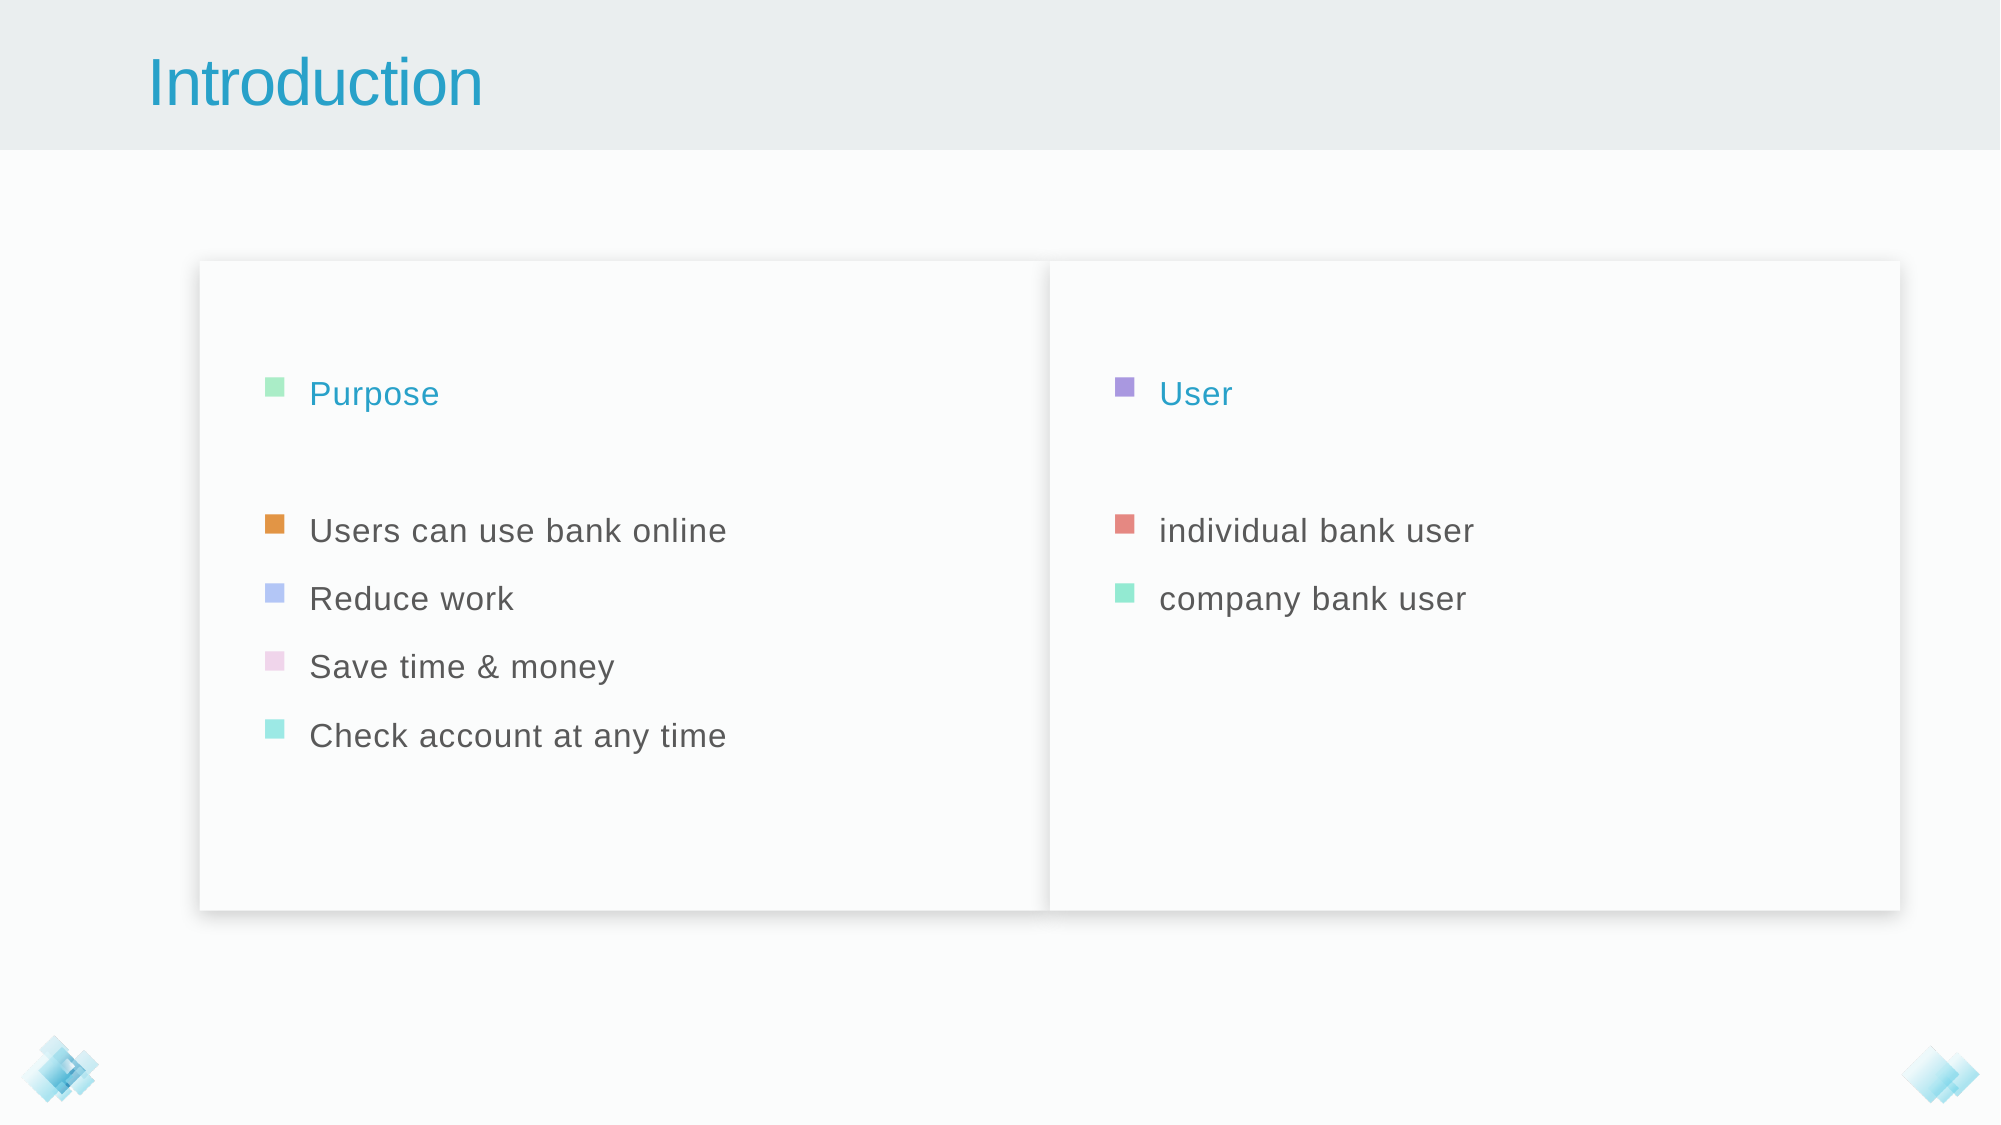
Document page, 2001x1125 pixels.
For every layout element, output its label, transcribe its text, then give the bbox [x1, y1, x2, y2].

text_box [1049, 260, 1901, 912]
text_box User individual bank user company bank user [1100, 325, 1850, 857]
text_box Purpose Users can use bank online Reduce work Save time & money Check account at any time [250, 316, 999, 866]
picture [1881, 1024, 2000, 1125]
picture [0, 1013, 119, 1125]
text_box [199, 260, 1048, 912]
text_box Introduction [99, 25, 1901, 125]
text_box [0, 0, 2000, 151]
